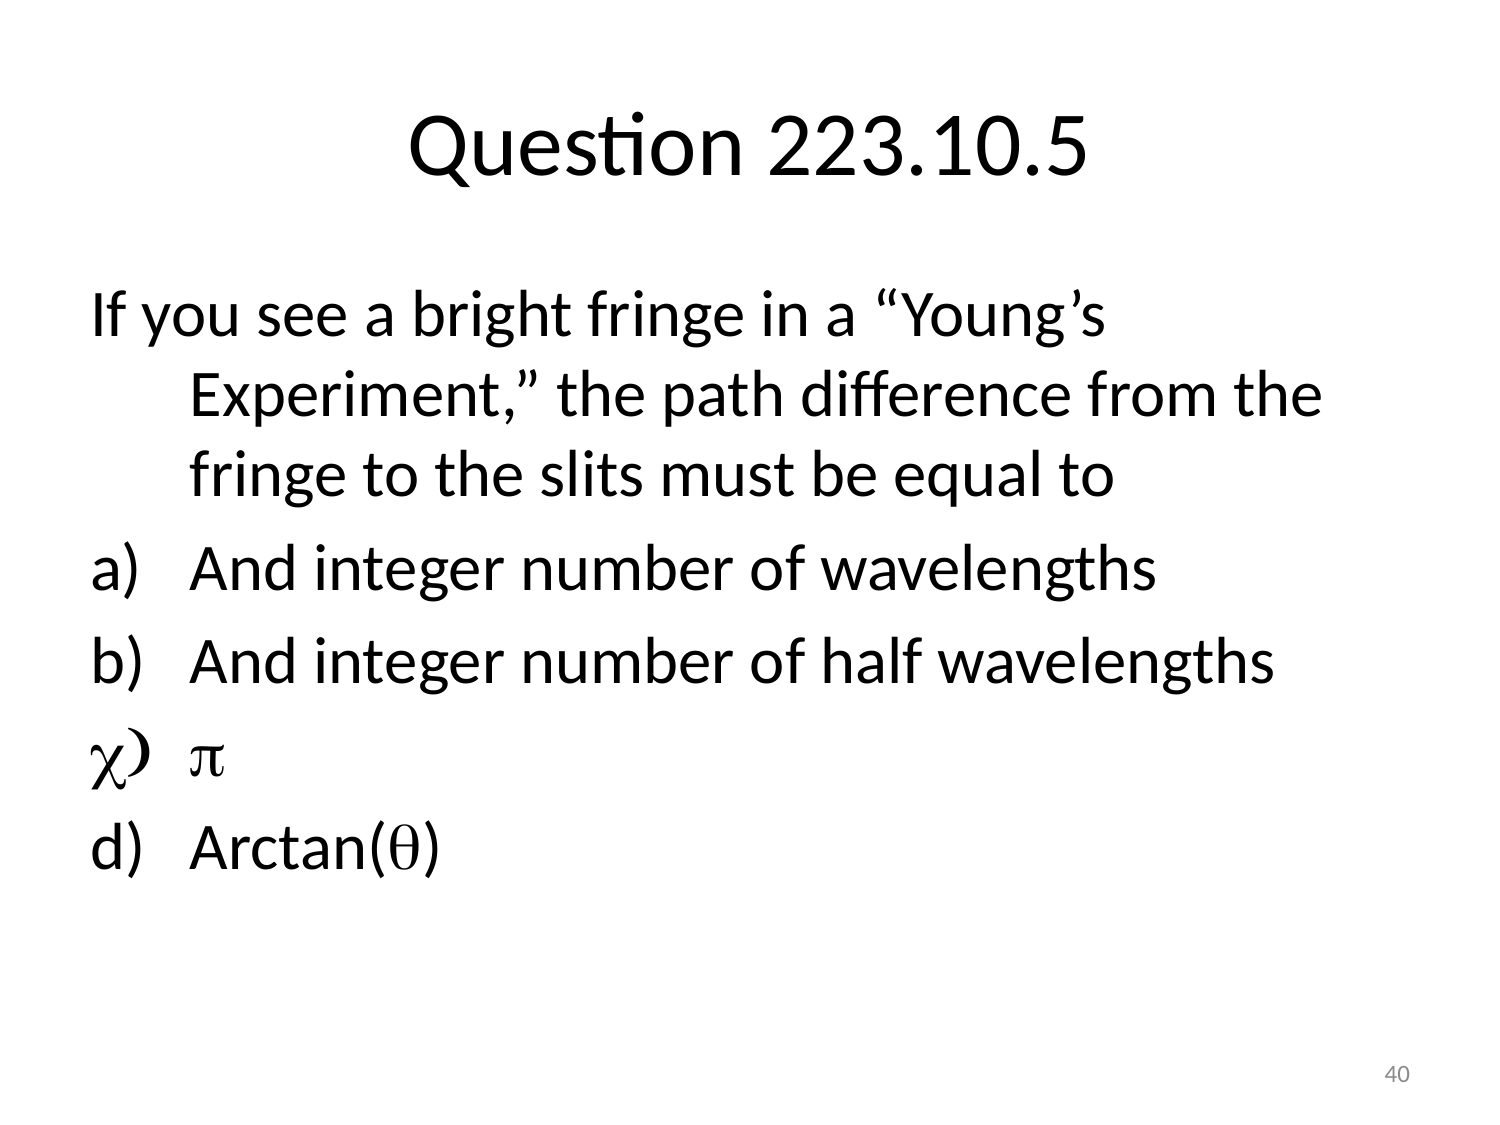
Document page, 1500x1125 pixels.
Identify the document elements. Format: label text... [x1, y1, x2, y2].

slide_number 40 [1074, 1042, 1425, 1103]
title Question 223.10.5 [75, 45, 1425, 233]
list If you see a bright fringe in a “Young’s Experiment,” the path difference from the fringe to the slits must be equal to And integer number of wavelengths And integer number of half wavelengths  Arctan() [75, 262, 1425, 1005]
